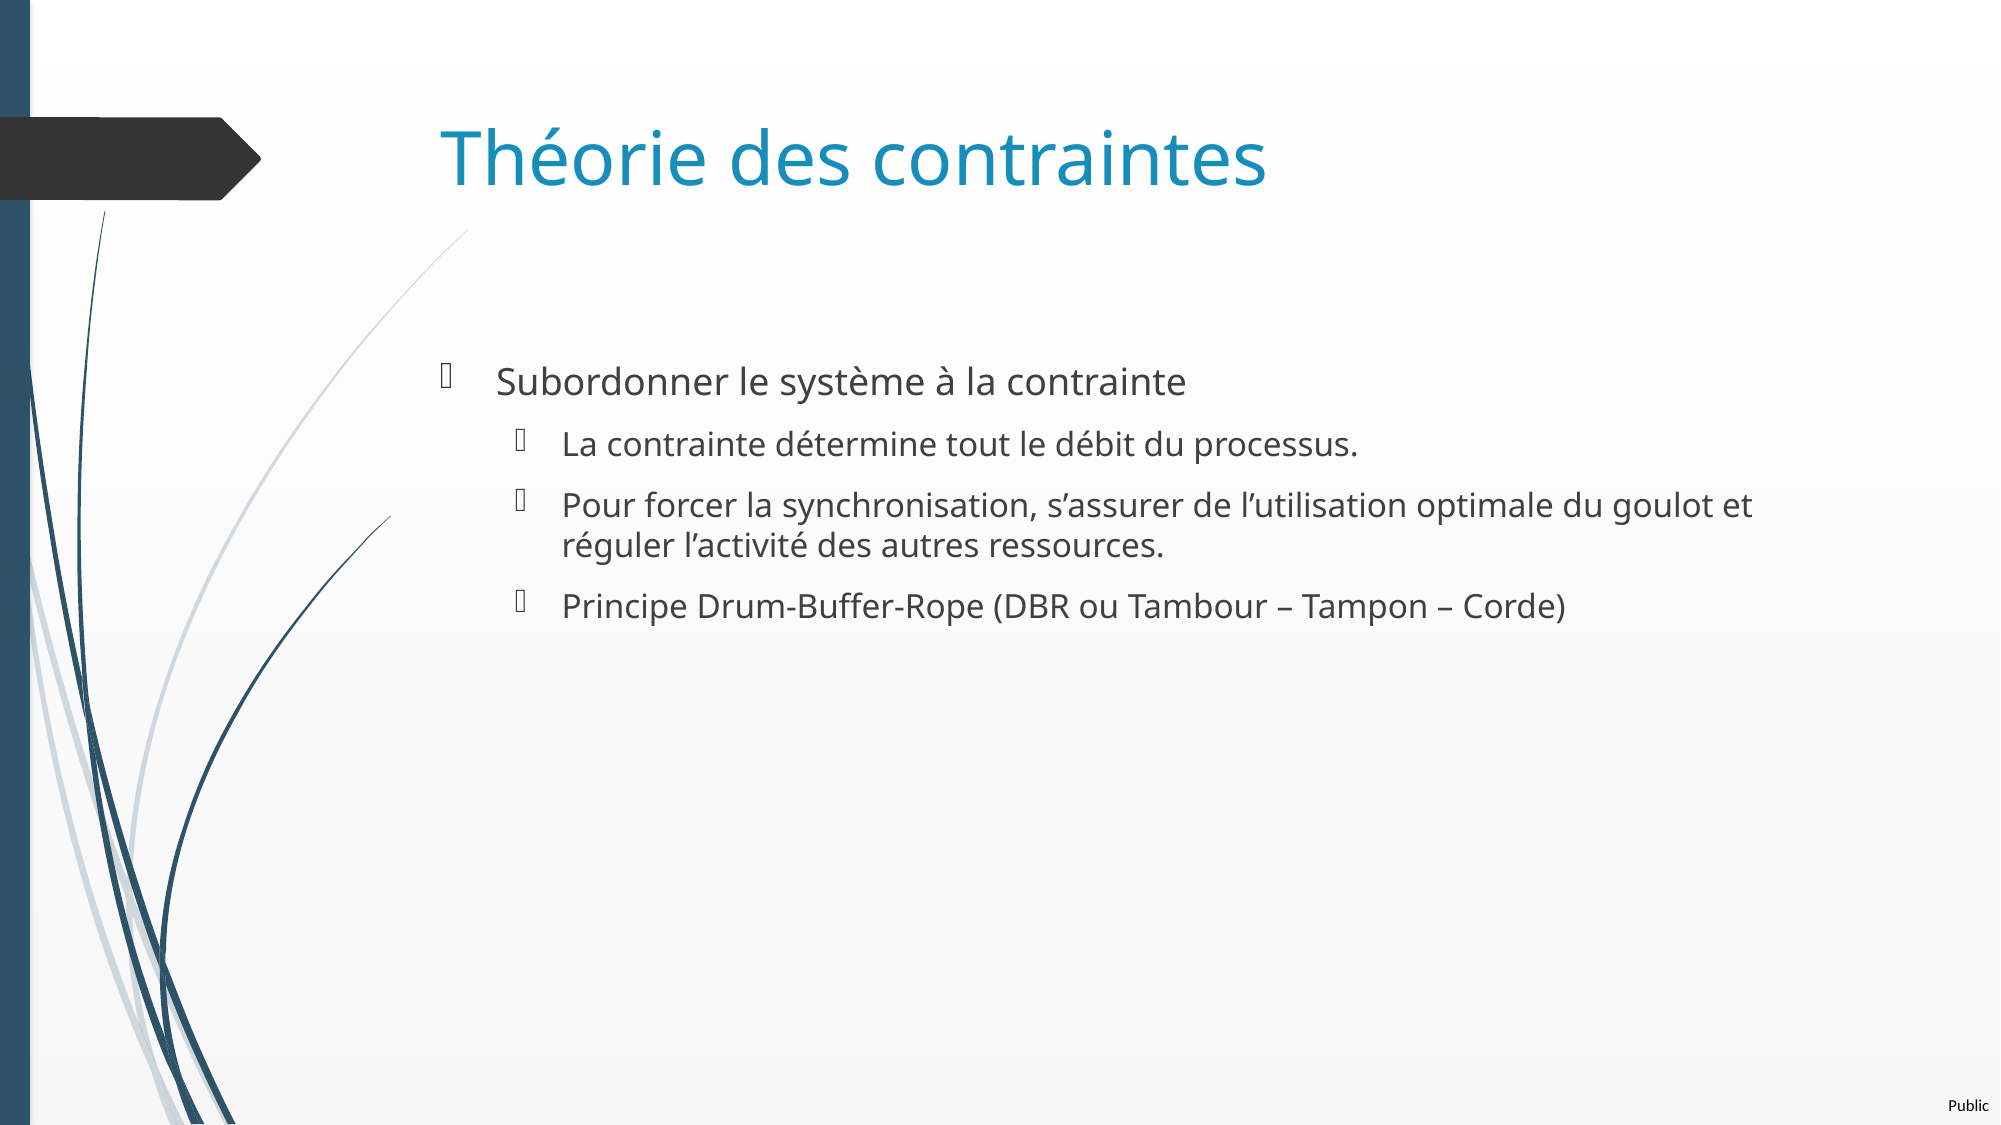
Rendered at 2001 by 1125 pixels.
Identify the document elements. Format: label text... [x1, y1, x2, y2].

list Subordonner le système à la contrainte La contrainte détermine tout le débit du processus. Pour forcer la synchronisation, s’assurer de l’utilisation optimale du goulot et réguler l’activité des autres ressources. Principe Drum-Buffer-Rope (DBR ou Tambour – Tampon – Corde) [424, 350, 1888, 970]
title Théorie des contraintes [425, 102, 1888, 313]
